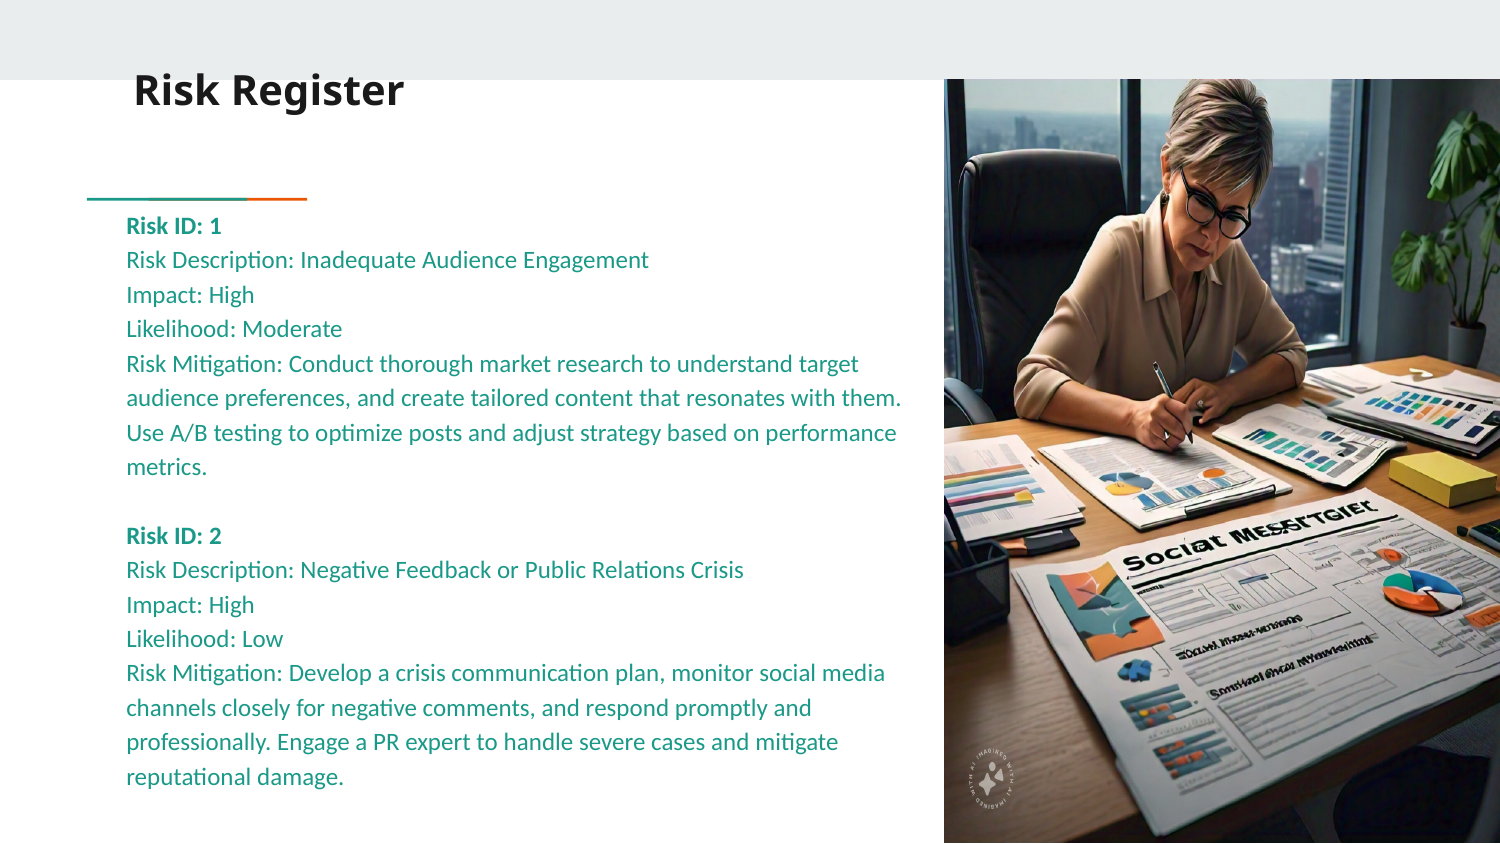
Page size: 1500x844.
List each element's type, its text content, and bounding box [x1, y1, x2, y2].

text_box Risk ID: 1 Risk Description: Inadequate Audience Engagement Impact: High Likelihood: Moderate Risk Mitigation: Conduct thorough market research to understand target audience preferences, and create tailored content that resonates with them. Use A/B testing to optimize posts and adjust strategy based on performance metrics. Risk ID: 2 Risk Description: Negative Feedback or Public Relations Crisis Impact: High Likelihood: Low Risk Mitigation: Develop a crisis communication plan, monitor social media channels closely for negative comments, and respond promptly and professionally. Engage a PR expert to handle severe cases and mitigate reputational damage. [111, 189, 938, 840]
title Risk Register [118, 41, 467, 136]
picture [943, 79, 1500, 844]
